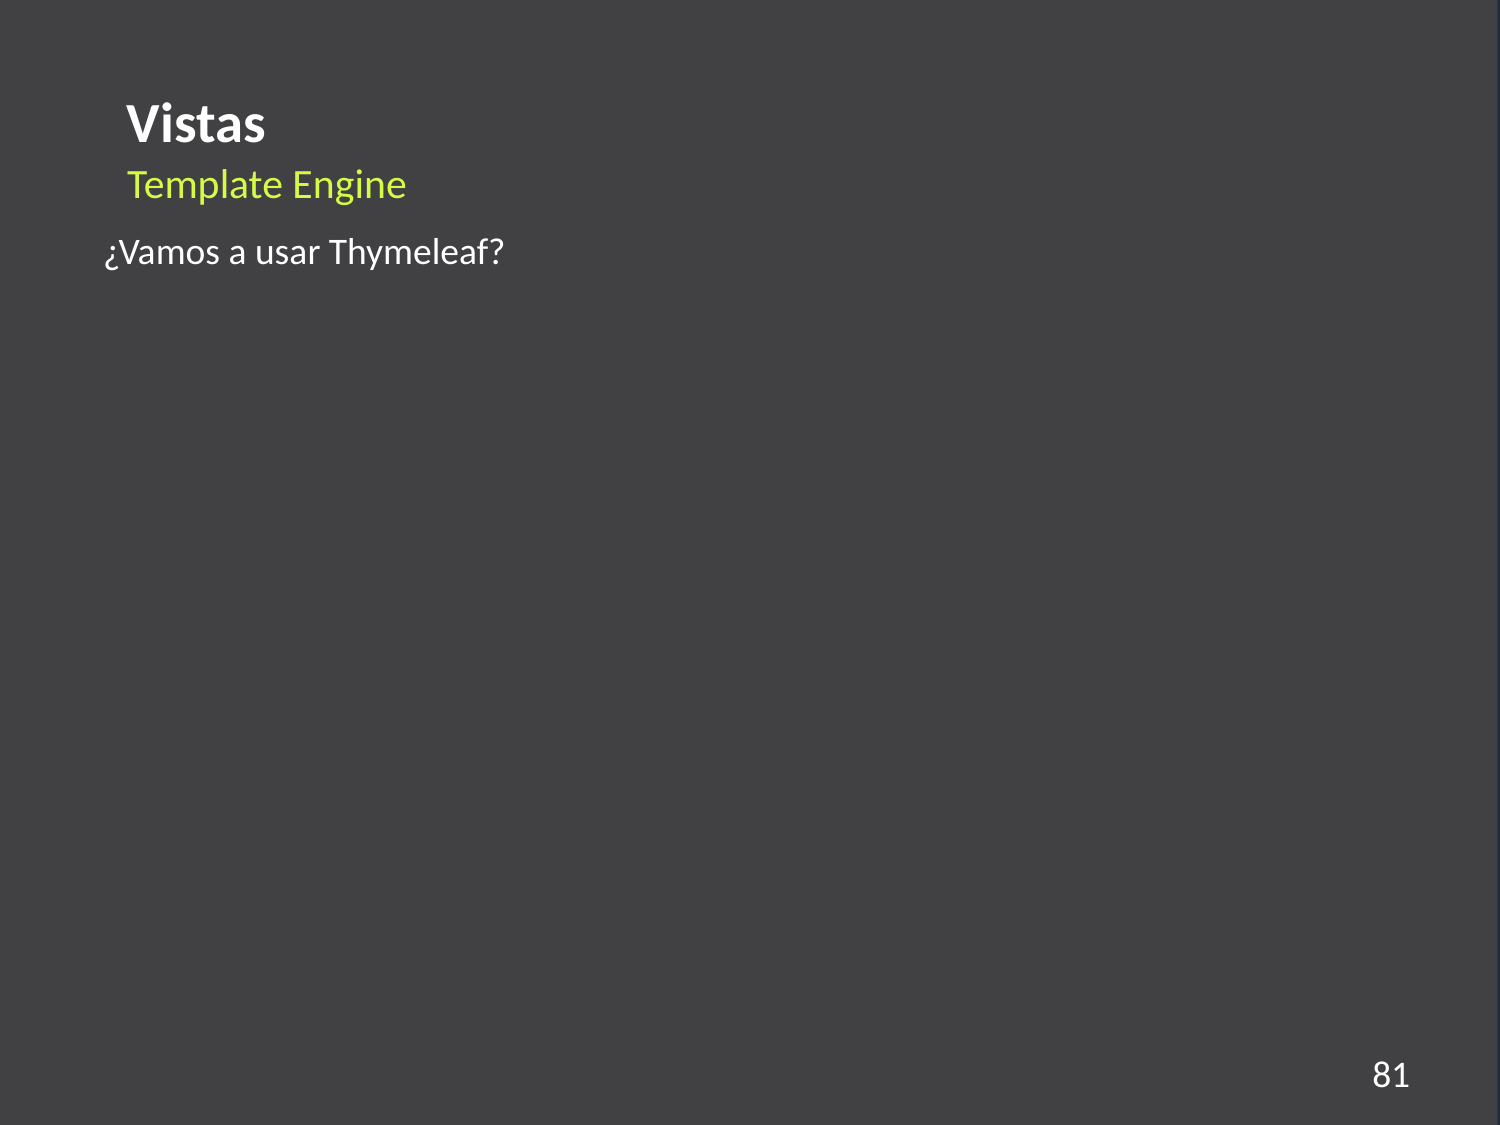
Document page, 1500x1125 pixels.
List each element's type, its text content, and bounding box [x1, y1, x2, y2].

text_box Vistas [112, 78, 1069, 148]
text_box Template Engine [112, 148, 1425, 220]
text_box ¿Vamos a usar Thymeleaf? [88, 219, 1400, 280]
text_box 81 [1281, 1042, 1425, 1103]
